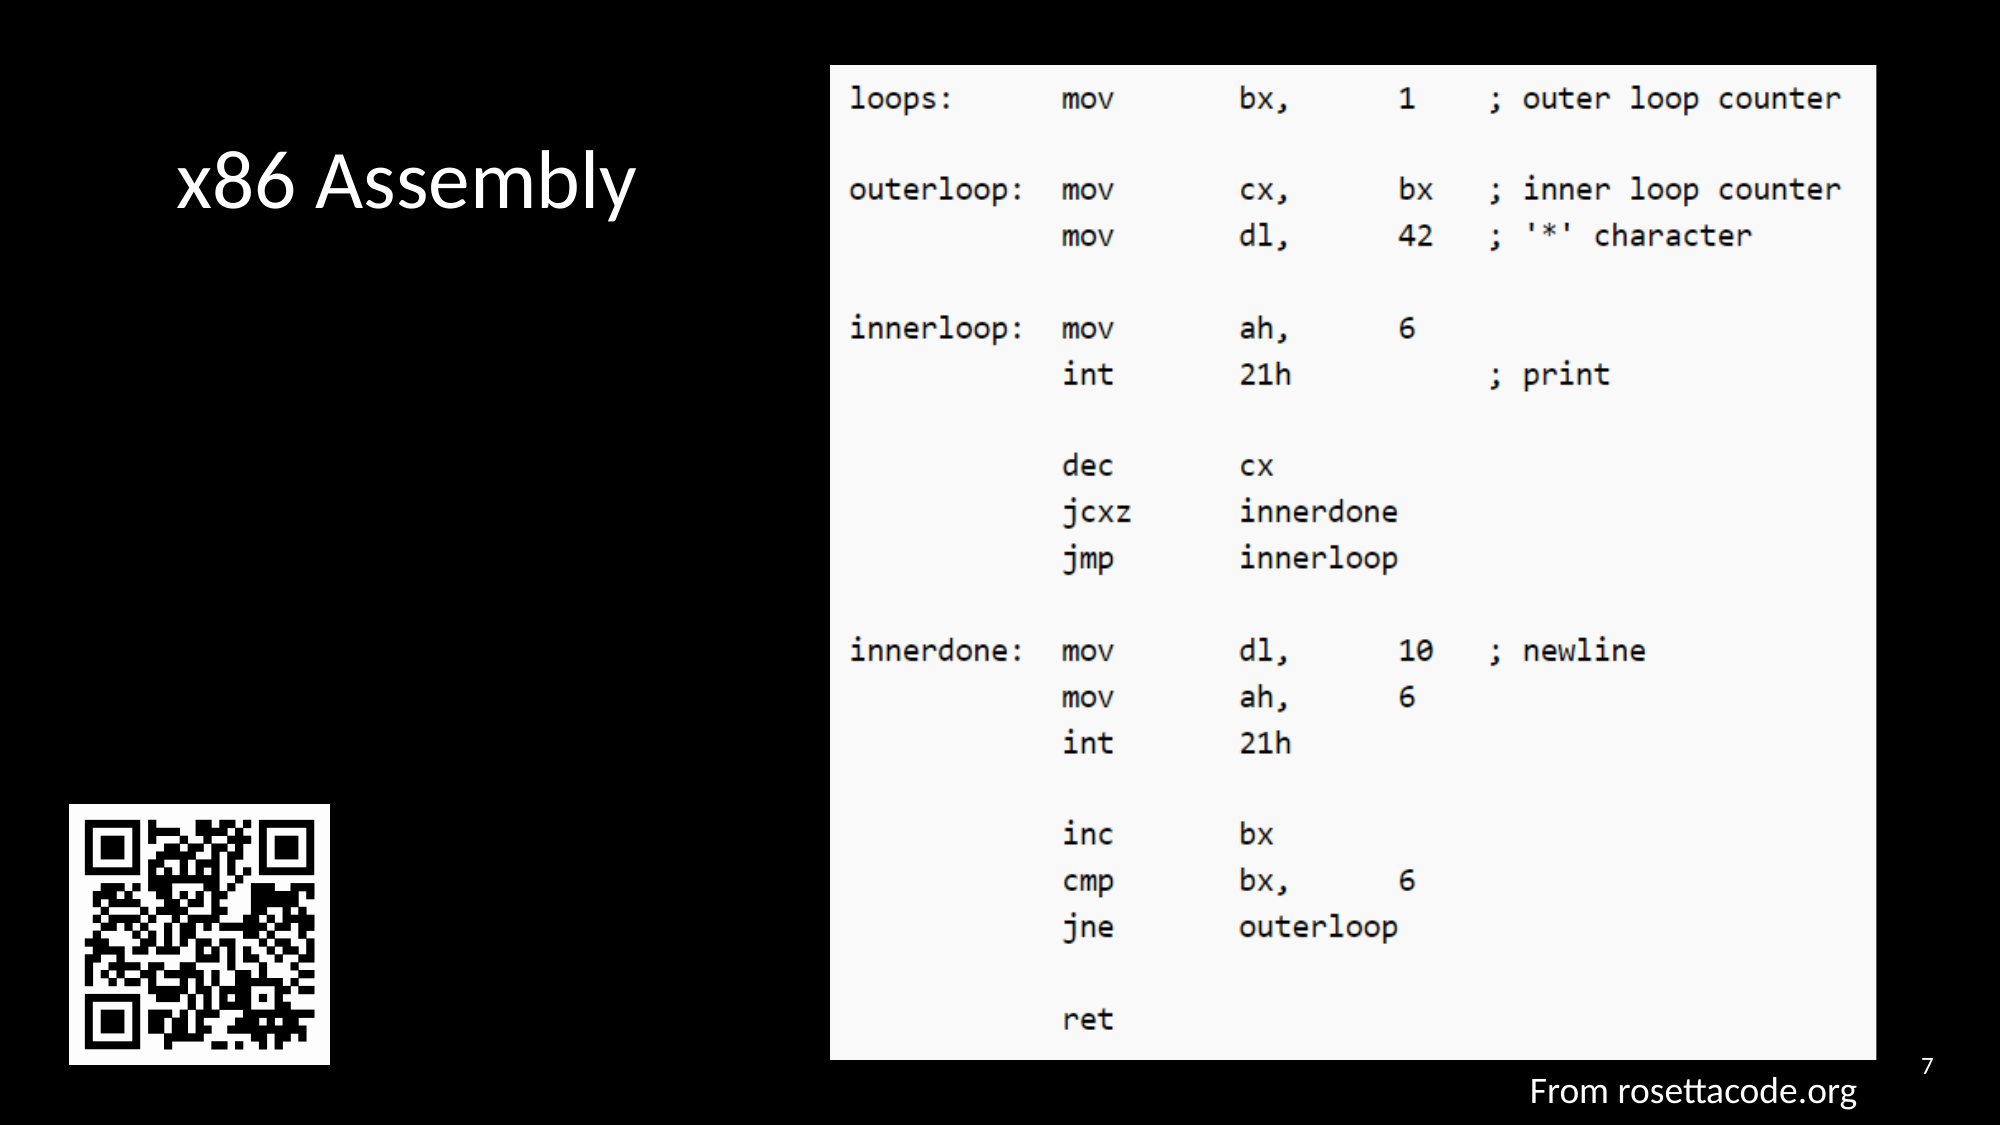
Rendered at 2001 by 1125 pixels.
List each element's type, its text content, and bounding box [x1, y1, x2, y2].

picture [69, 804, 330, 1065]
slide_number 7 [1498, 1034, 1949, 1095]
text_box x86 Assembly [161, 117, 694, 233]
picture [830, 65, 1877, 1060]
text_box From rosettacode.org [1514, 1059, 2000, 1119]
